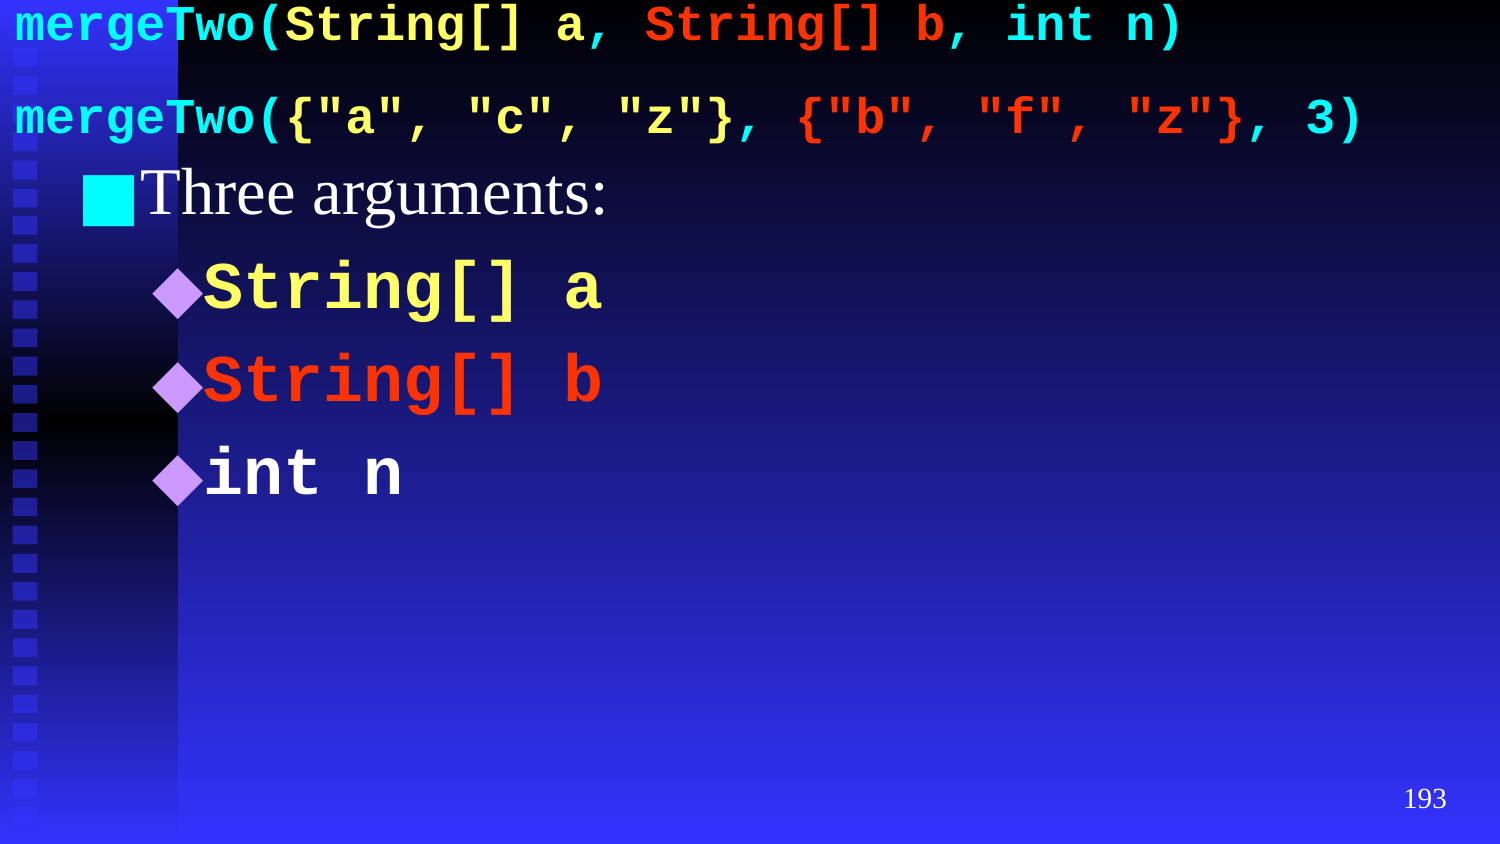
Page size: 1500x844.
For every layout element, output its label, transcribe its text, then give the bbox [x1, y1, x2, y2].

title mergeTwo(String[] a, String[] b, int n) mergeTwo({"a", "c", "z"}, {"b", "f", "z"}, 3) [0, 0, 1425, 141]
list Three arguments: String[] a String[] b int n [62, 140, 1467, 746]
text_box ‹#› [1149, 768, 1463, 826]
